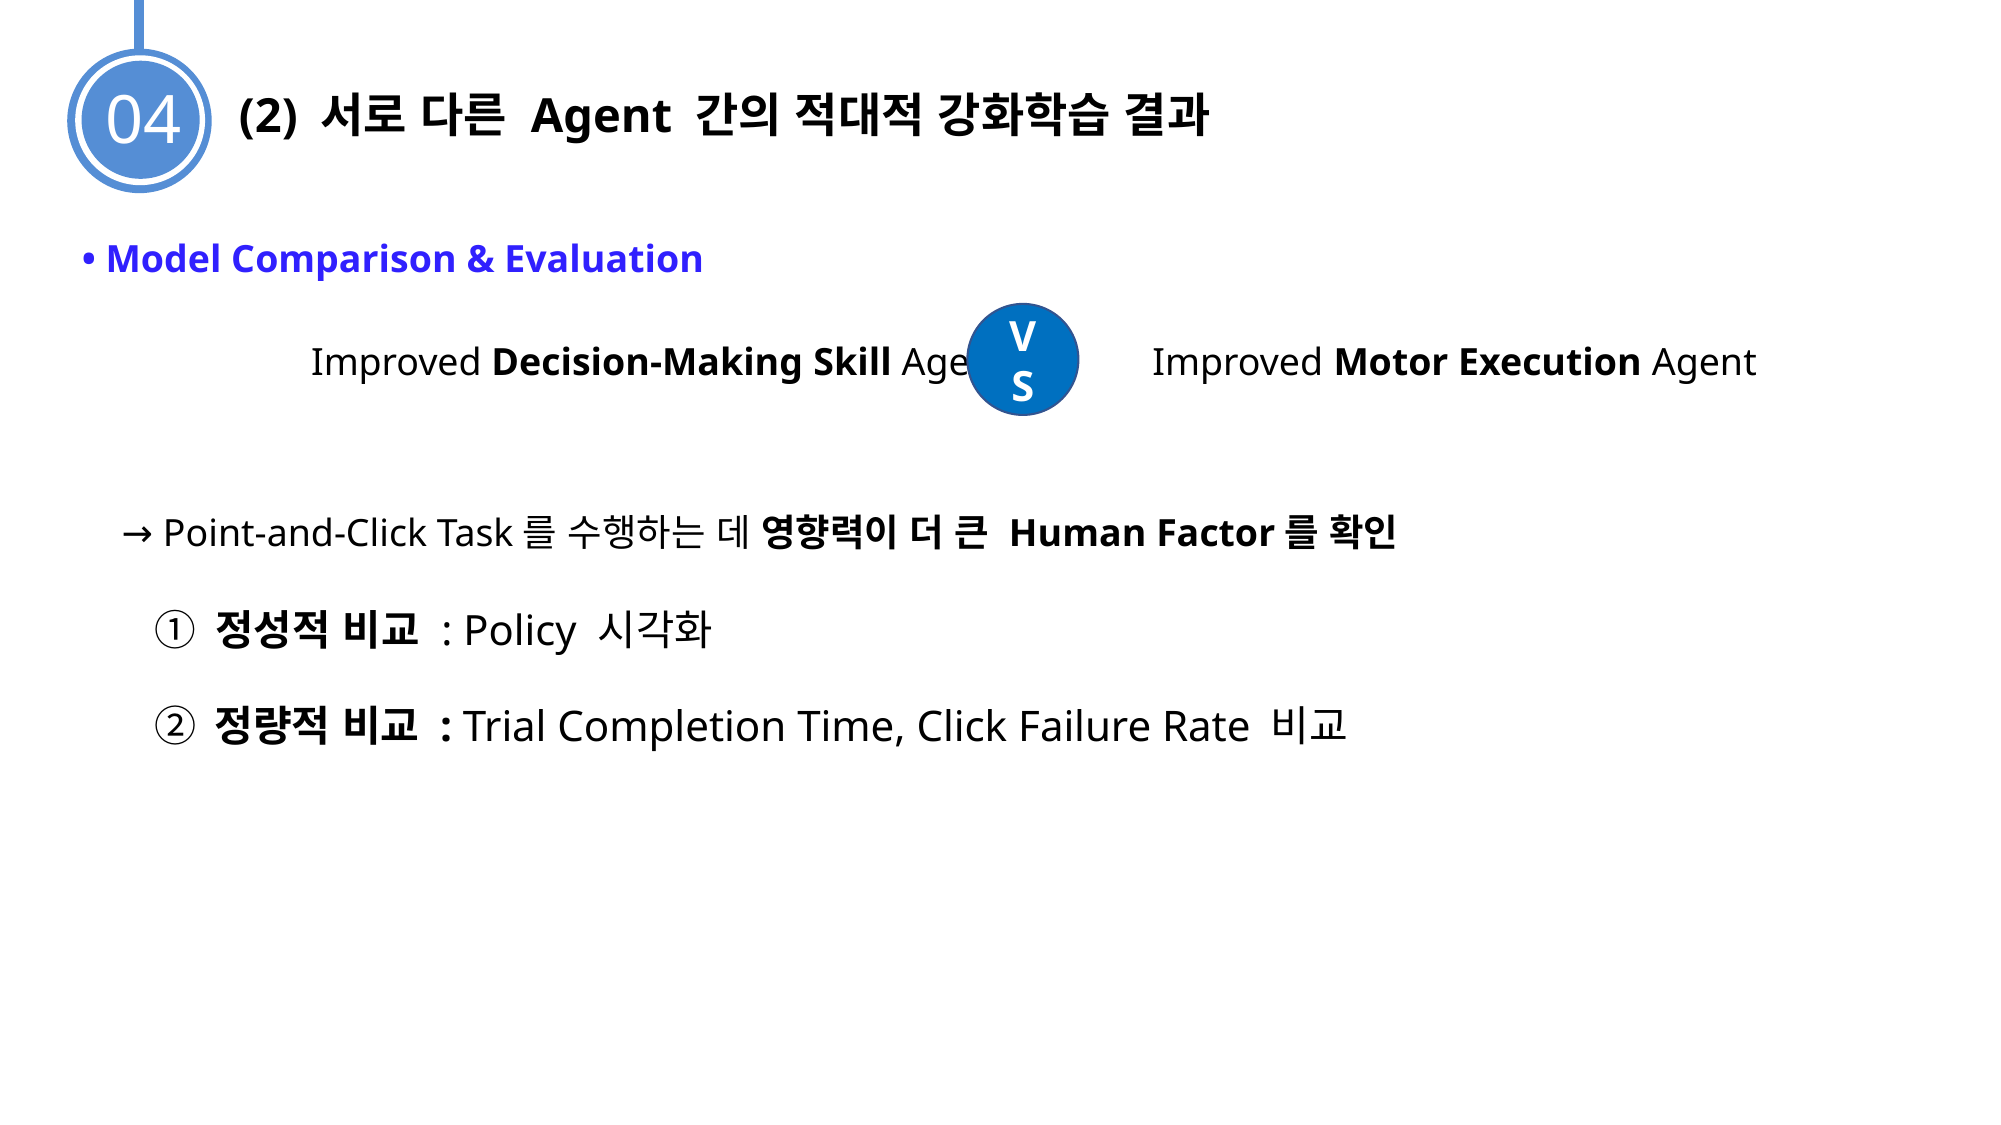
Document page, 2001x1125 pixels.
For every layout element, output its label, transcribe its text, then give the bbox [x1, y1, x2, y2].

text_box VS [966, 302, 1080, 416]
text_box • Model Comparison & Evaluation [67, 205, 1383, 288]
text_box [67, 48, 216, 194]
text_box → Point-and-Click Task를 수행하는 데 영향력이 더 큰 Human Factor를 확인 [106, 501, 1422, 573]
text_box ① 정성적 비교 : Policy 시각화 [139, 595, 867, 668]
text_box Improved Decision-Making Skill Agent Improved Motor Execution Agent [1062, 330, 1914, 402]
text_box (2) 서로 다른 Agent 간의 적대적 강화학습 결과 [223, 84, 1461, 150]
text_box Improved Decision-Making Skill Agent Improved Motor Execution Agent [247, 330, 984, 402]
text_box ② 정량적 비교 : Trial Completion Time, Click Failure Rate 비교 [139, 692, 1382, 764]
